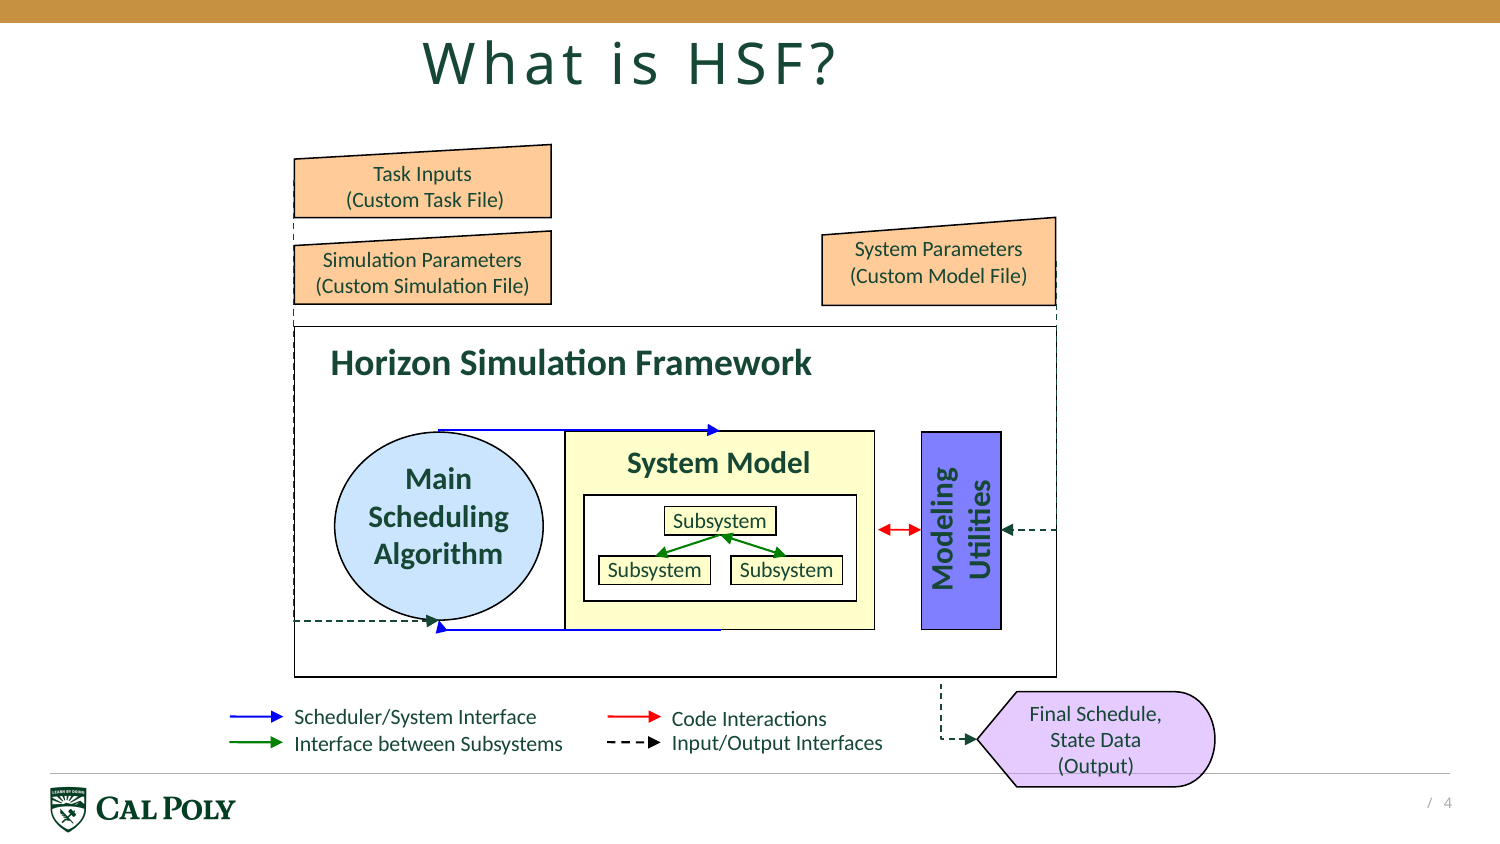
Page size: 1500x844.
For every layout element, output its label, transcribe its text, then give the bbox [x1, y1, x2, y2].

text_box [229, 144, 1215, 787]
title What is HSF? [407, 27, 1093, 105]
slide_number 4 [1400, 781, 1467, 827]
